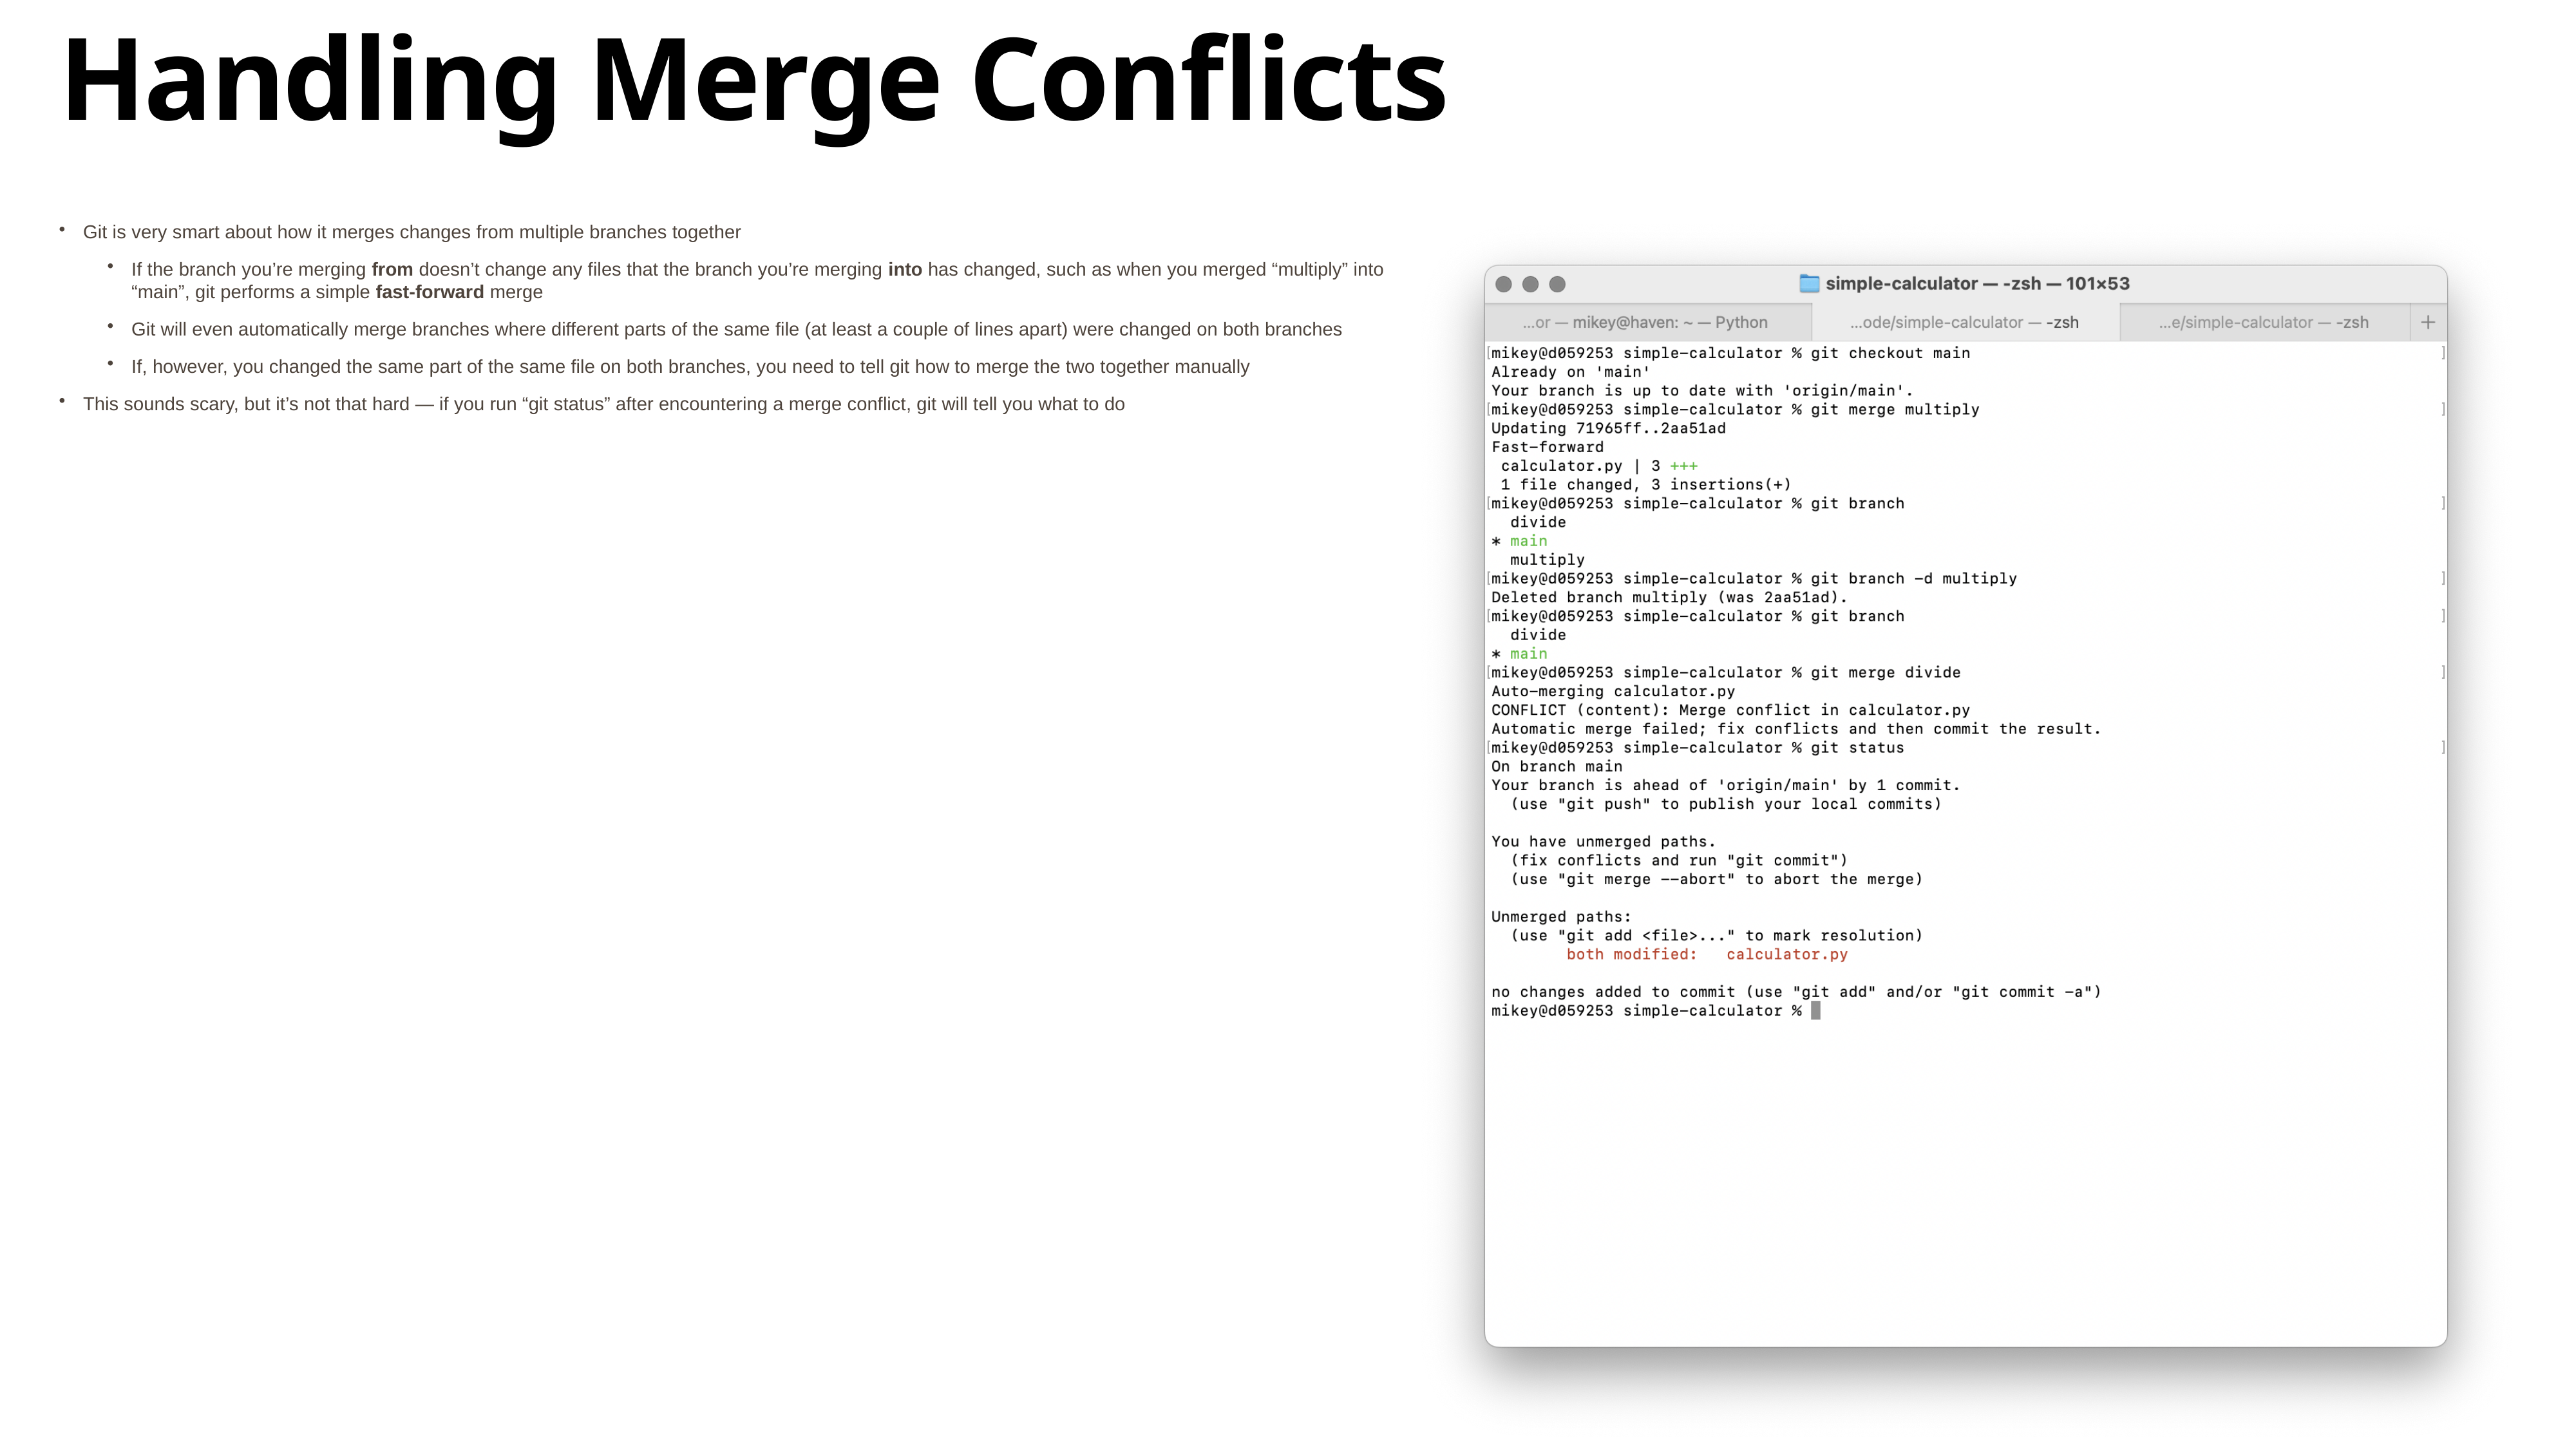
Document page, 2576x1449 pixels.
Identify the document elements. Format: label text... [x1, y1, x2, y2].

list Git is very smart about how it merges changes from multiple branches together If the branch you’re merging from doesn’t change any files that the branch you’re merging into has changed, such as when you merged “multiply” into “main”, git performs a simple fast-forward merge Git will even automatically merge branches where different parts of the same file (at least a couple of lines apart) were changed on both branches If, however, you changed the same part of the same file on both branches, you need to tell git how to merge the two together manually This sounds scary, but it’s not that hard — if you run “git status” after encountering a merge conflict, git will tell you what to do [53, 214, 1411, 1423]
picture [1410, 214, 2523, 1447]
title Handling Merge Conflicts [53, 26, 2523, 189]
